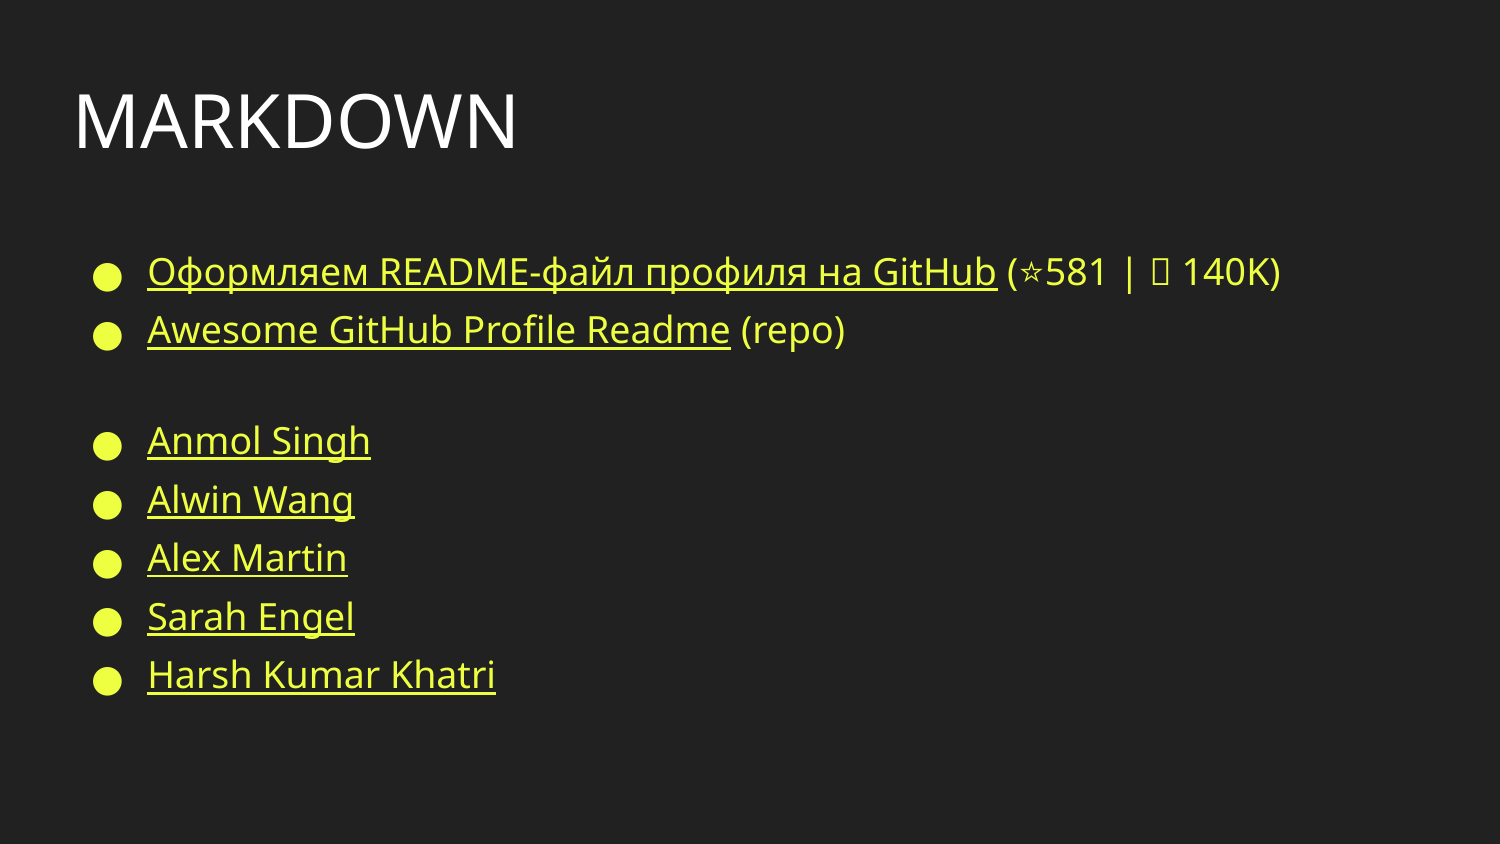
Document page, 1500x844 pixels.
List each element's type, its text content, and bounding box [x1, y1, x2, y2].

text_box Оформляем README-файл профиля на GitHub (⭐581 | 👀 140K) Awesome GitHub Profile Readme (repo) Anmol Singh Alwin Wang Alex Martin Sarah Engel Harsh Kumar Khatri [57, 232, 1418, 718]
text_box MARKDOWN [57, 58, 828, 179]
